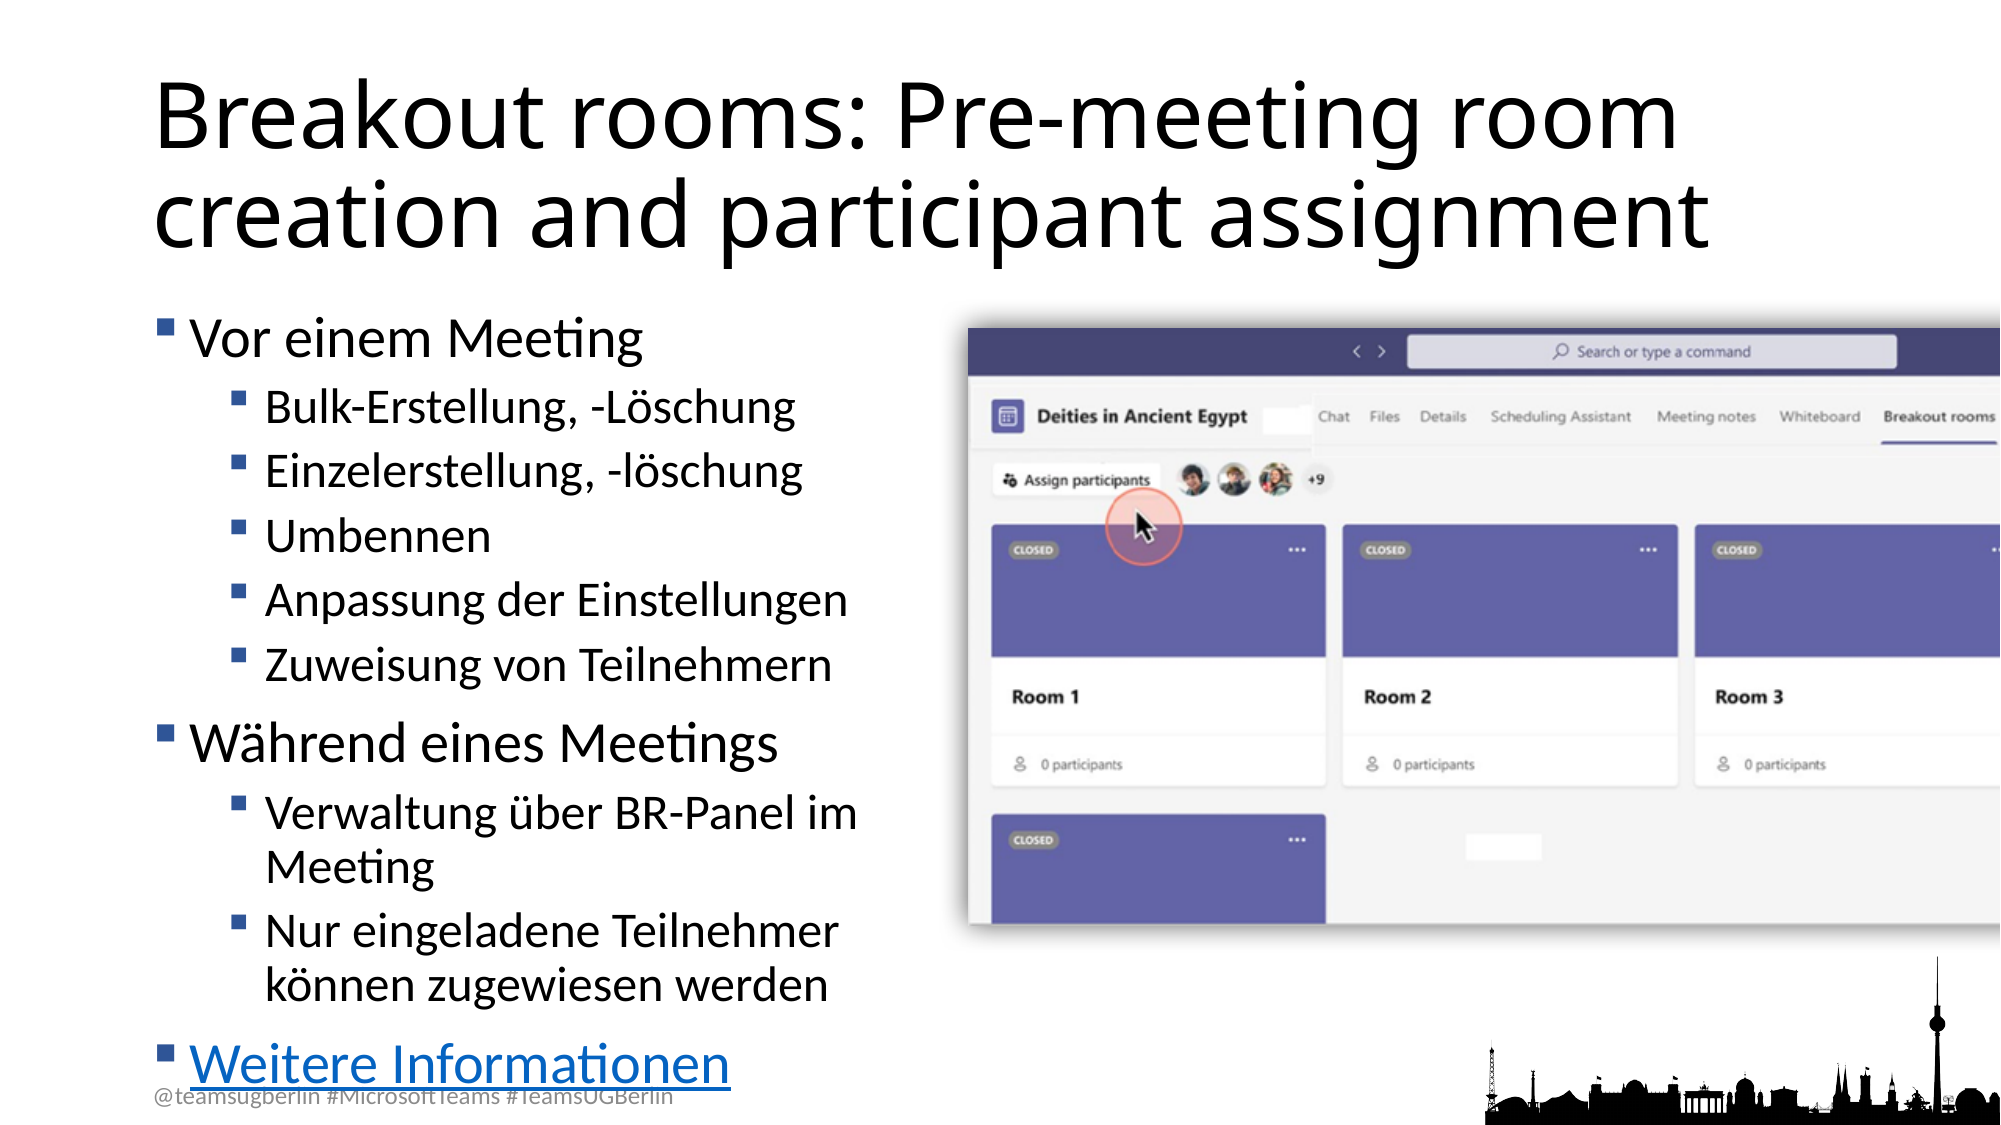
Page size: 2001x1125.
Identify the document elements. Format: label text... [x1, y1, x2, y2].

list Vor einem Meeting Bulk-Erstellung, -Löschung Einzelerstellung, -löschung Umbennen Anpassung der Einstellungen Zuweisung von Teilnehmern Während eines Meetings Verwaltung über BR-Panel im Meeting Nur eingeladene Teilnehmer können zugewiesen werden Weitere Informationen [137, 299, 969, 1014]
title Breakout rooms: Pre-meeting room creation and participant assignment [137, 59, 1863, 278]
picture [968, 328, 2000, 1125]
